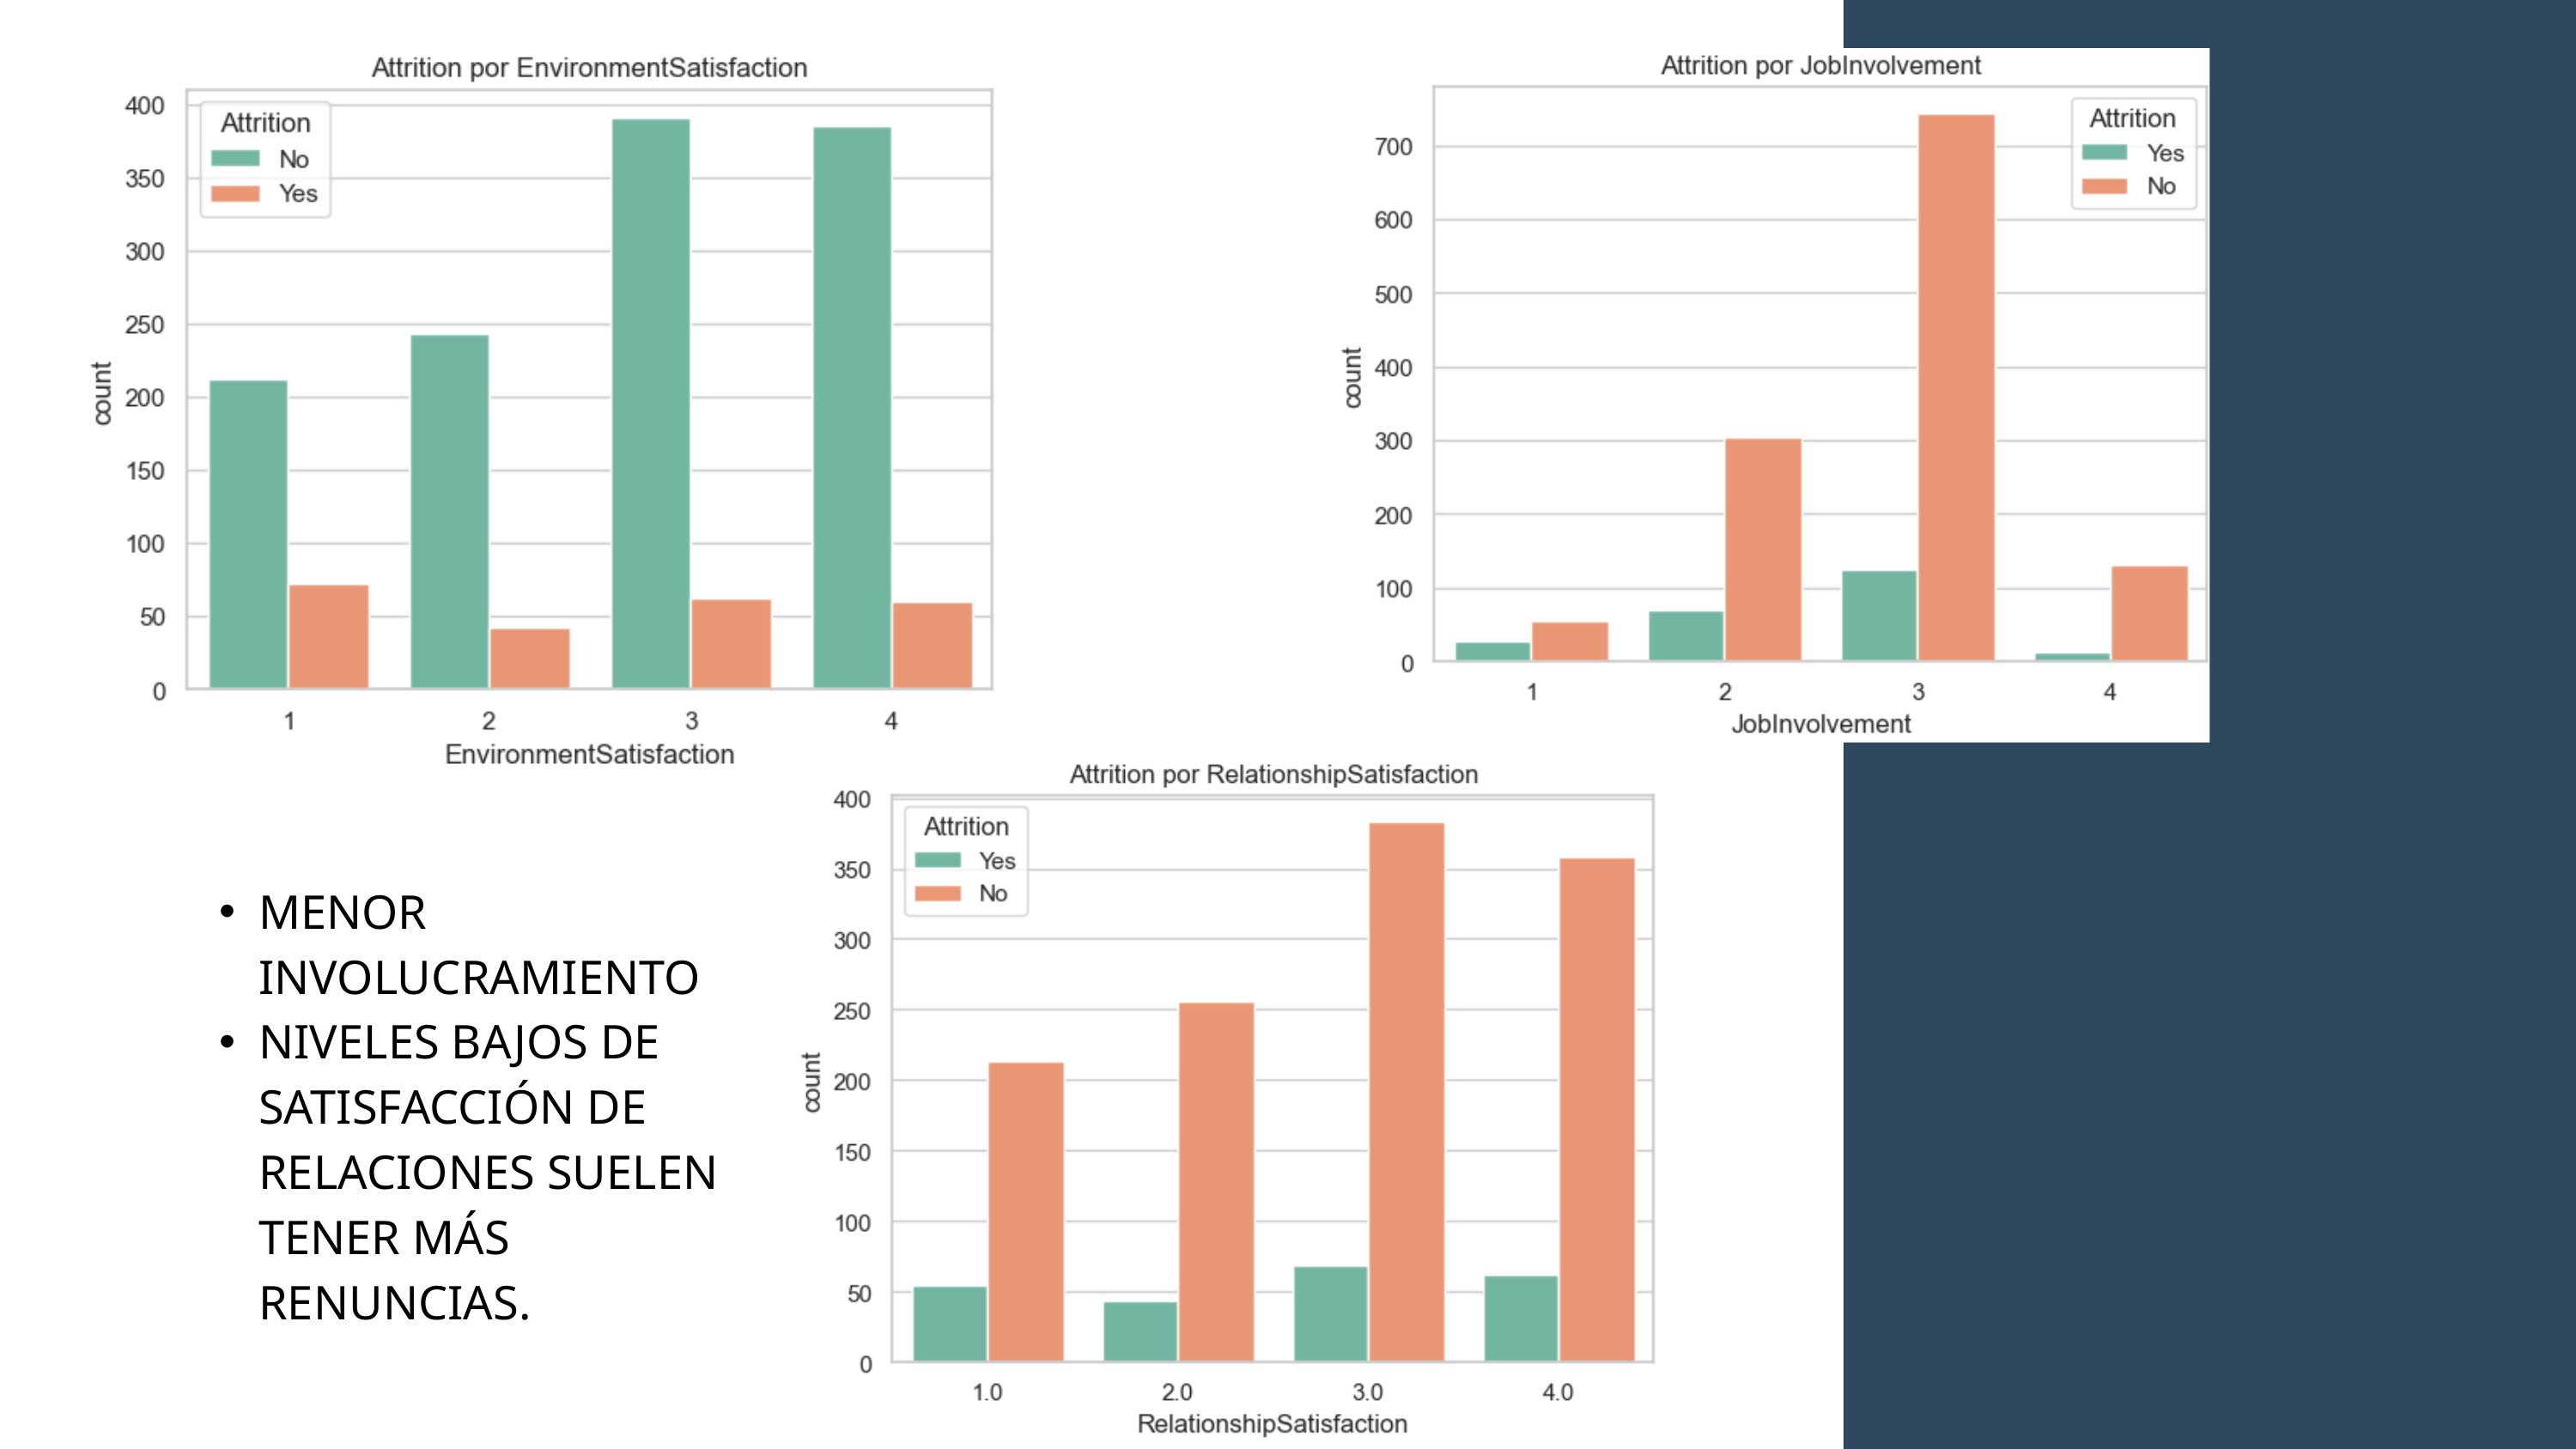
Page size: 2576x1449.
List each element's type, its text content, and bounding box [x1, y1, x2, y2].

text_box [85, 48, 1002, 779]
text_box [1336, 48, 1838, 743]
text_box [793, 759, 1660, 1442]
text_box MENOR INVOLUCRAMIENTO NIVELES BAJOS DE SATISFACCIÓN DE RELACIONES SUELEN TENER MÁS RENUNCIAS. [179, 873, 738, 1330]
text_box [1843, 0, 2576, 1449]
